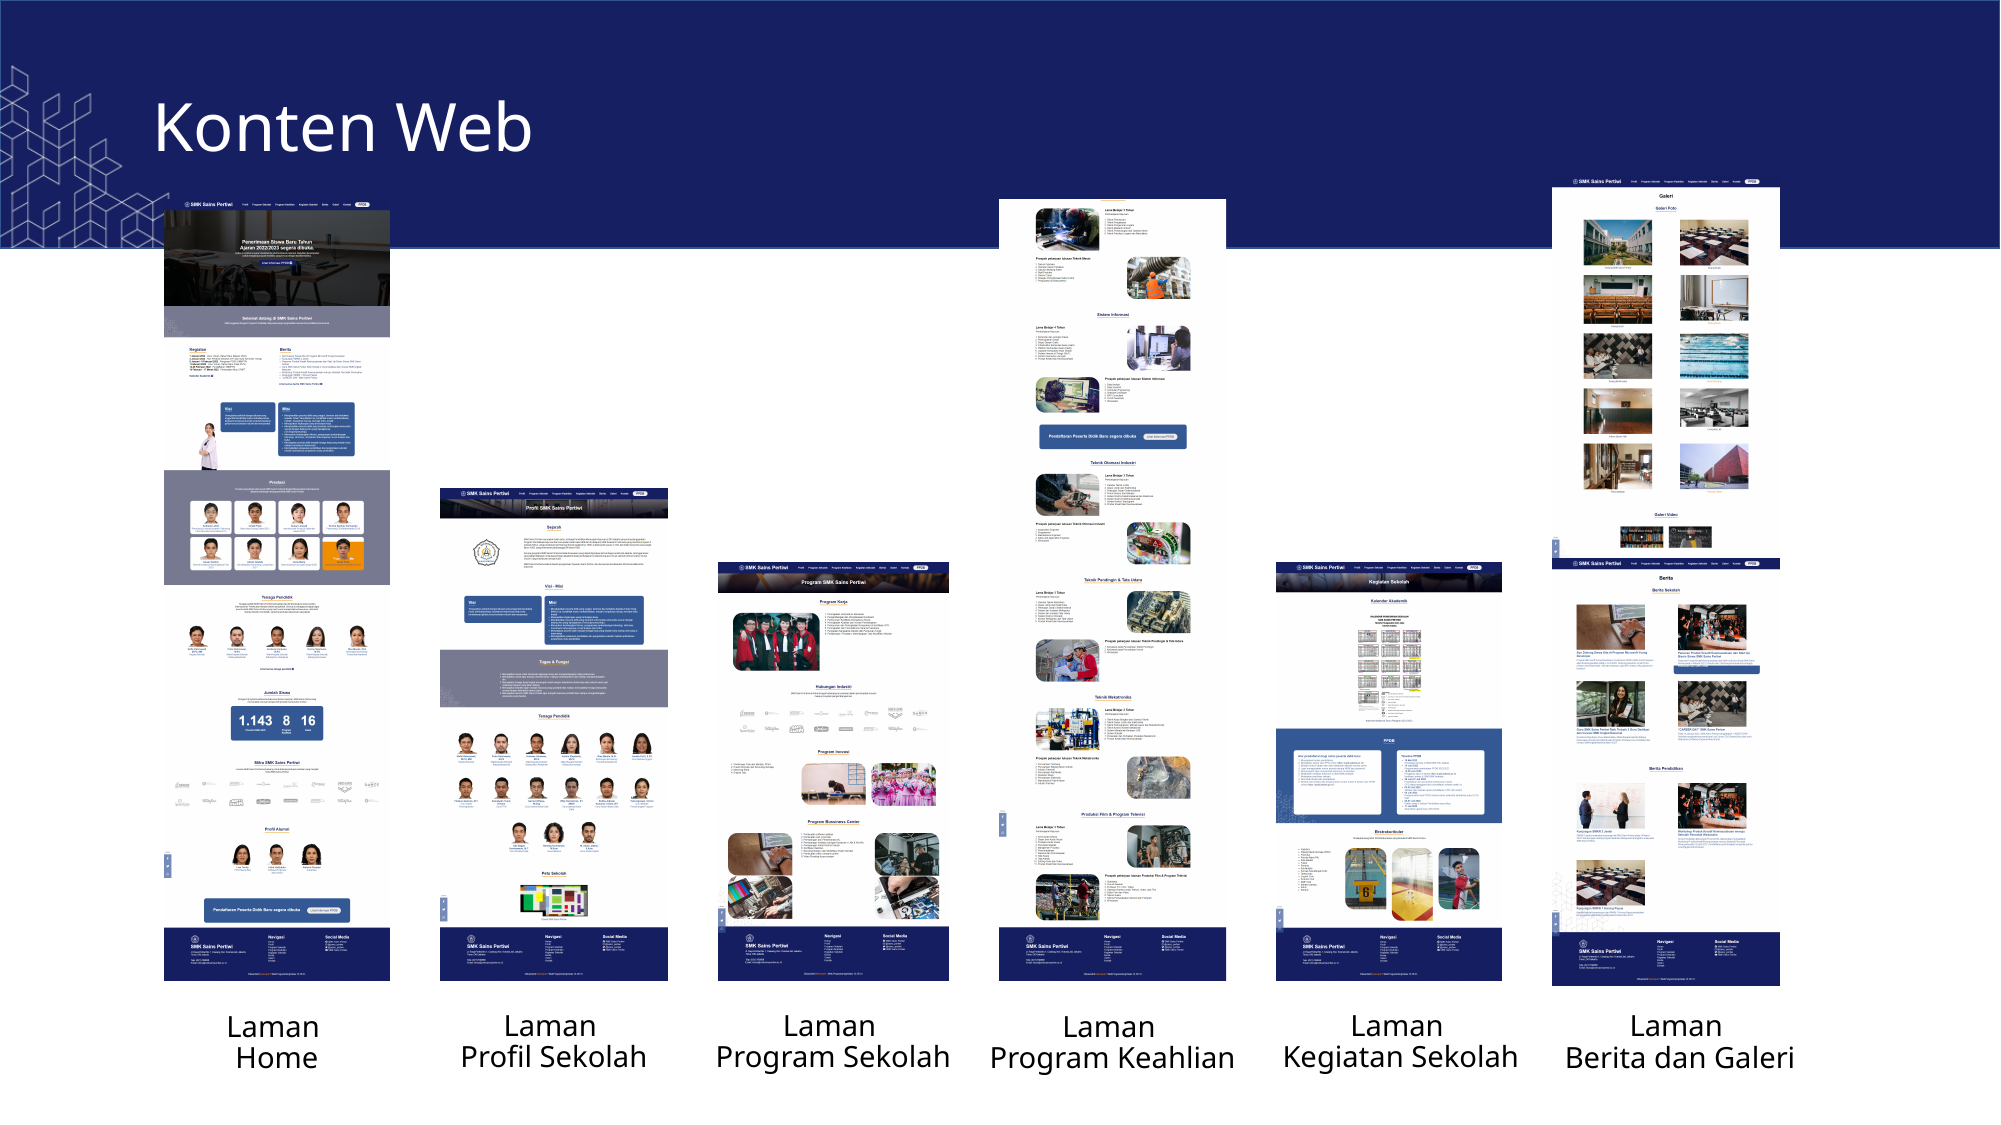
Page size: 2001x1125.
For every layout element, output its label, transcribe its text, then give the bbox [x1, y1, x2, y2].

text_box Laman Program Keahlian [903, 994, 1323, 1093]
text_box Laman Berita dan Galeri [1470, 994, 1890, 1092]
picture [1276, 562, 1502, 981]
text_box Laman Profil Sekolah [344, 993, 624, 1092]
picture [718, 562, 949, 981]
text_box Laman Kegiatan Sekolah [1191, 993, 1611, 1092]
text_box Laman Program Sekolah [624, 993, 1043, 1092]
picture [0, 0, 2000, 986]
text_box Laman Home [67, 1002, 344, 1085]
picture [440, 488, 668, 981]
